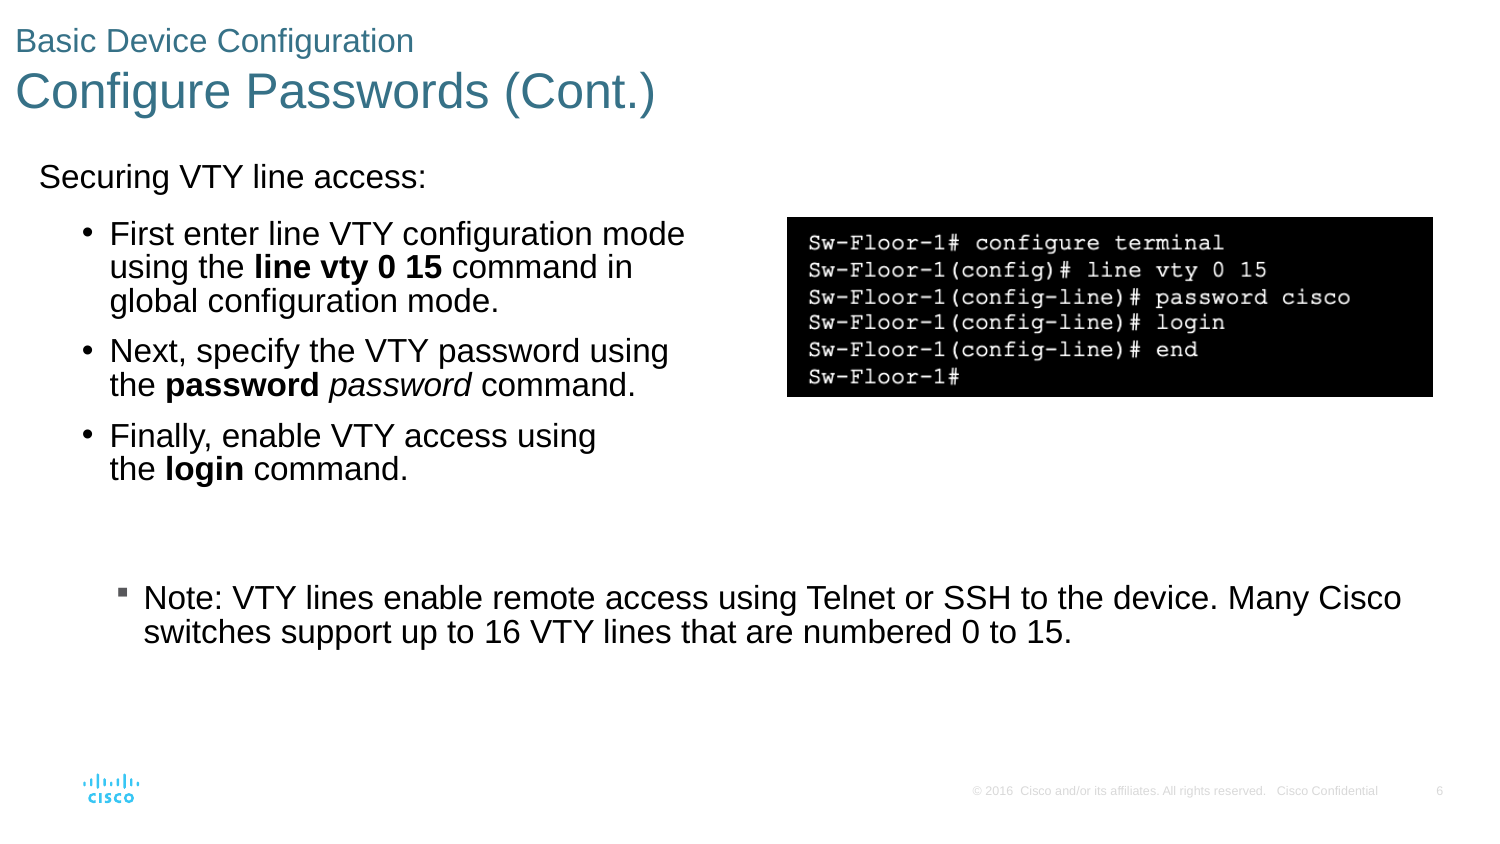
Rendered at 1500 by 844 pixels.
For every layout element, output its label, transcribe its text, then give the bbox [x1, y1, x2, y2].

title Basic Device Configuration Configure Passwords (Cont.) [0, 6, 1500, 131]
picture [786, 217, 1434, 397]
text_box Note: VTY lines enable remote access using Telnet or SSH to the device. Many Cisco switches support up to 16 VTY lines that are numbered 0 to 15. [100, 575, 1453, 718]
list Securing VTY line access: First enter line VTY configuration mode using the line vty 0 15 command in global configuration mode. Next, specify the VTY password using the password password command. Finally, enable VTY access using the login command. [23, 154, 750, 460]
